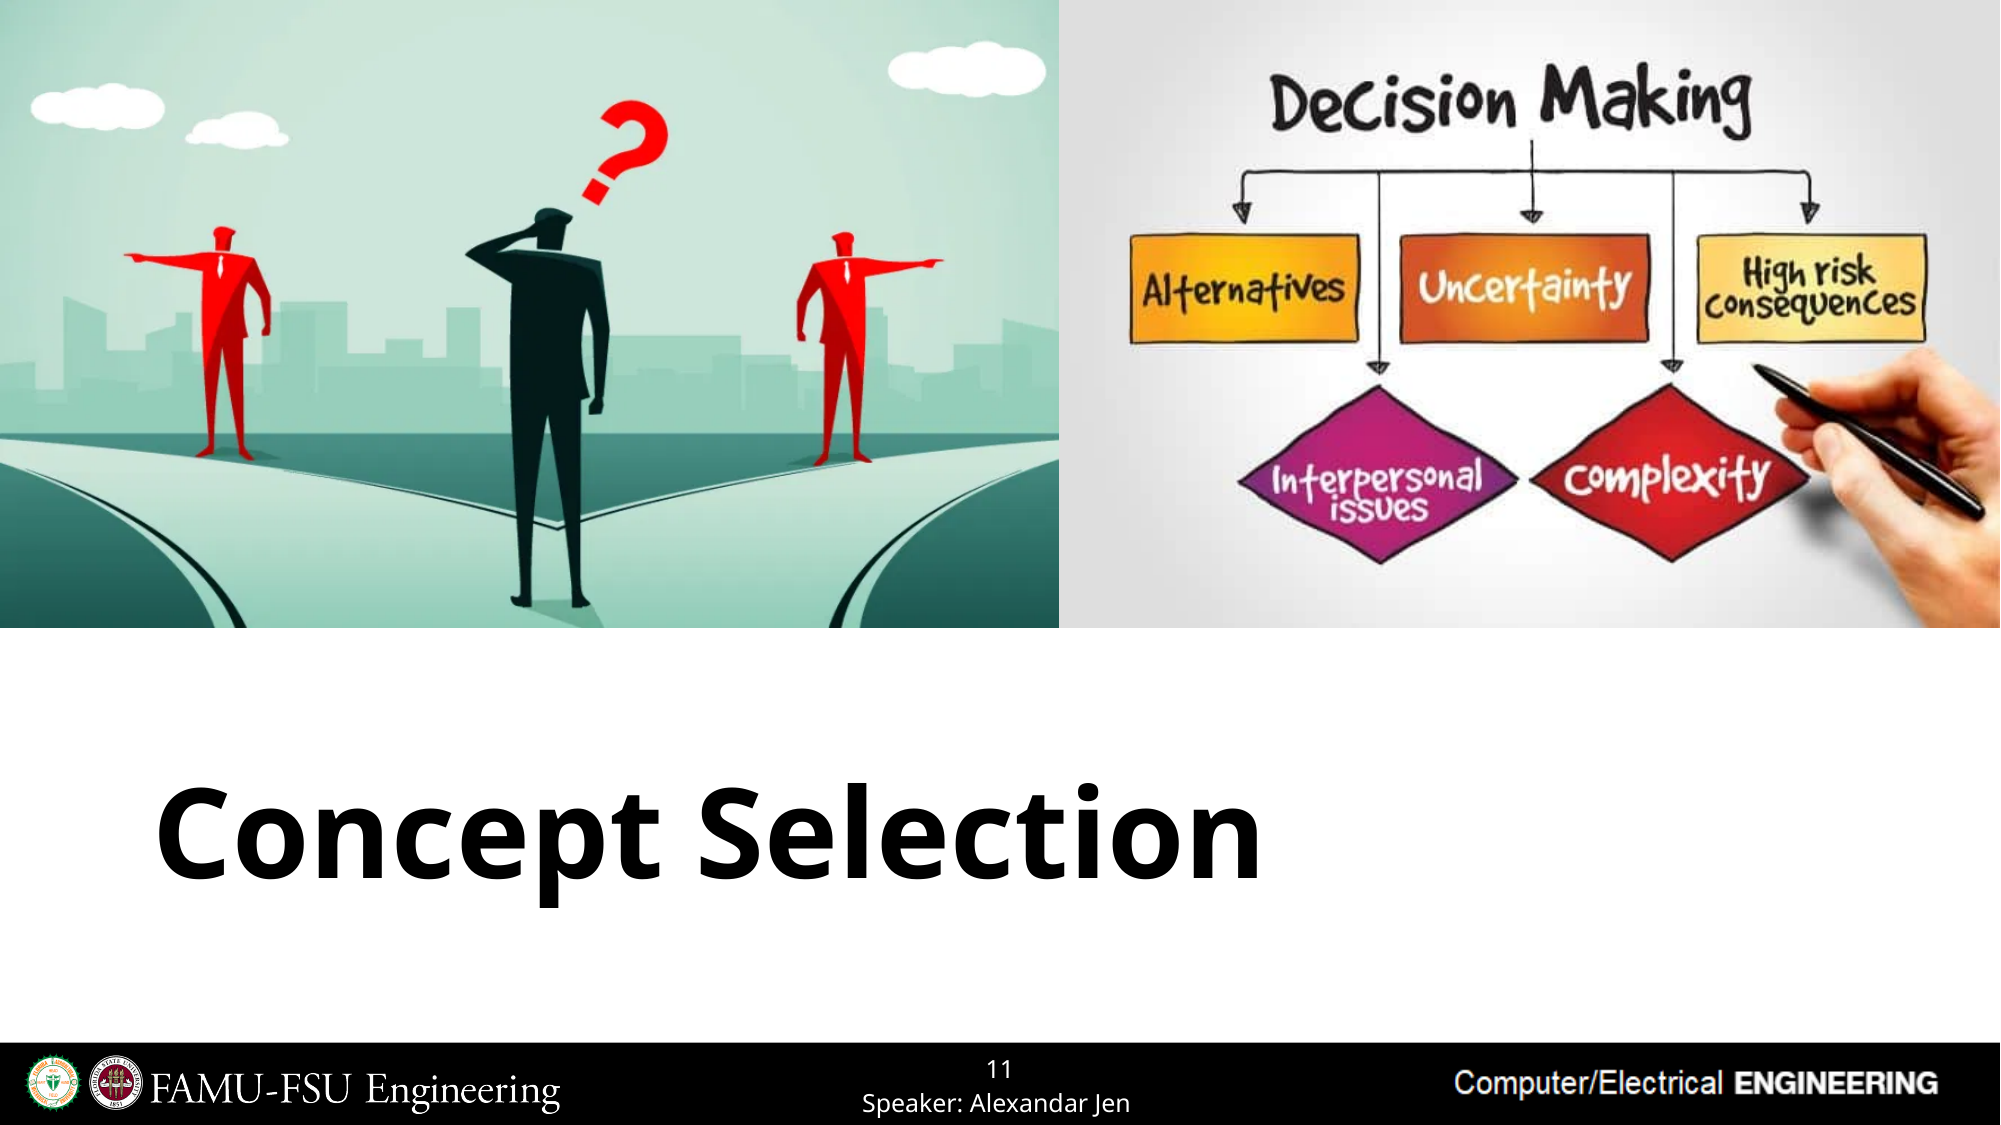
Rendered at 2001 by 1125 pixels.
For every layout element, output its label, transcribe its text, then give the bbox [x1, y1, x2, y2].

title Concept Selection [137, 737, 1863, 914]
picture [0, 0, 2000, 629]
slide_number ‹#› Speaker: Alexandar Jen [774, 1055, 1225, 1116]
picture [1418, 1059, 1974, 1112]
picture [24, 1053, 560, 1114]
